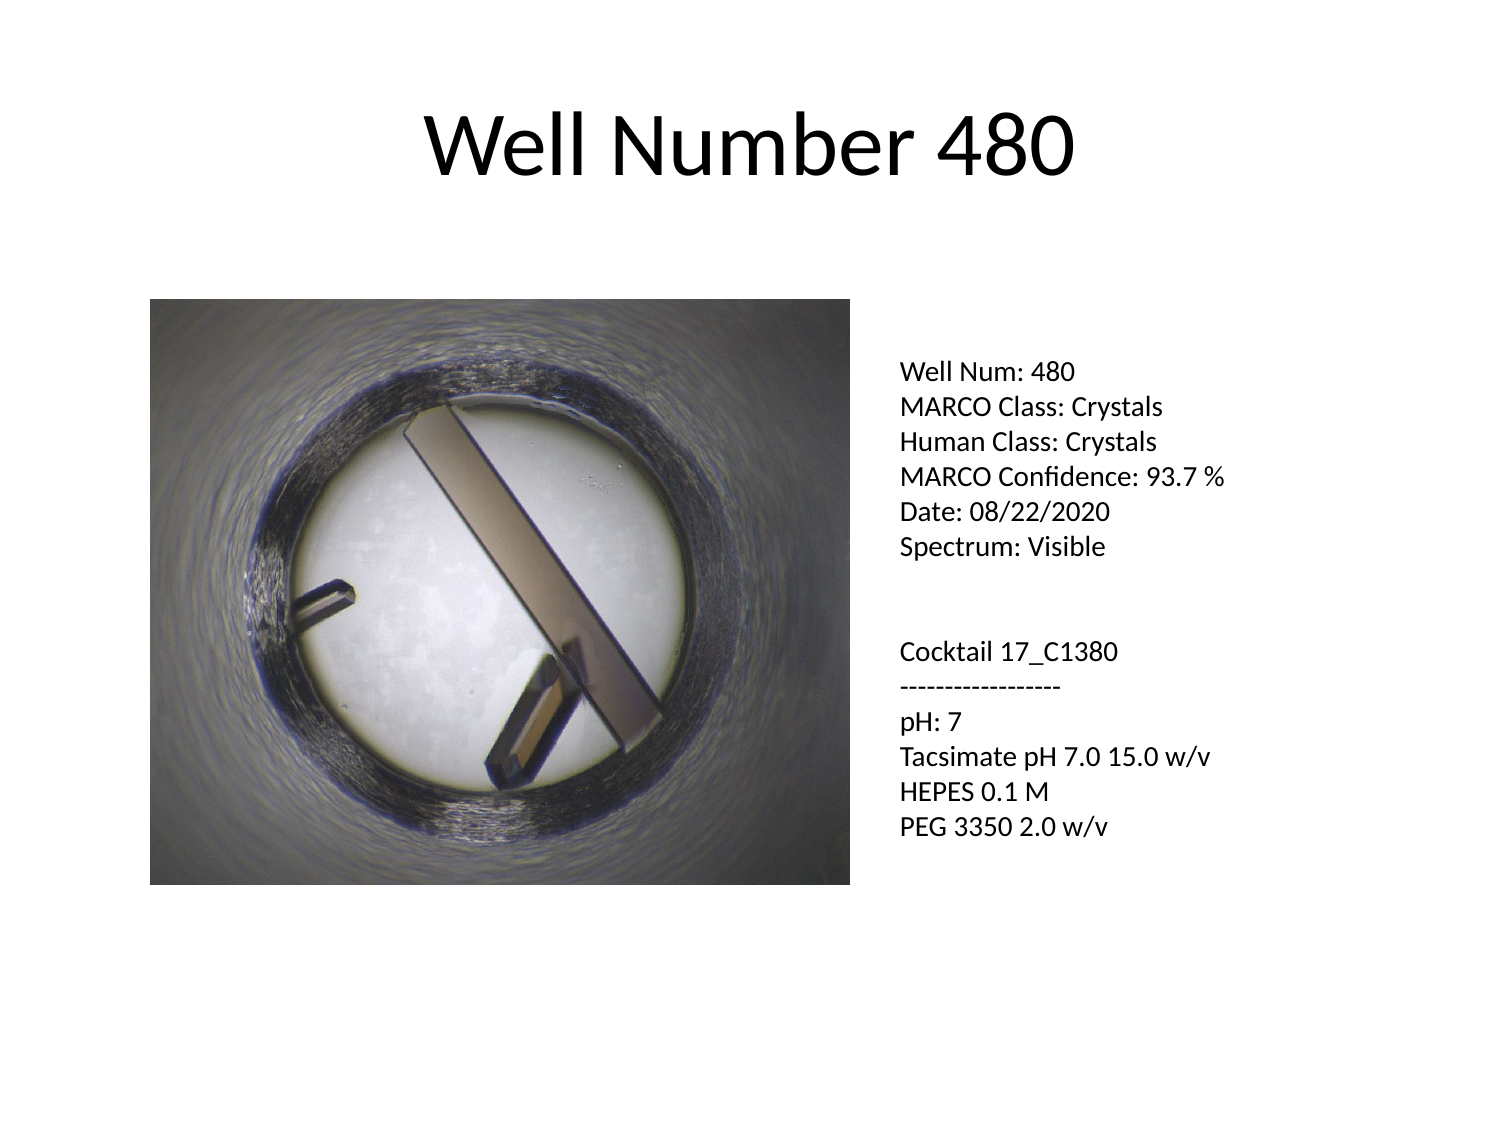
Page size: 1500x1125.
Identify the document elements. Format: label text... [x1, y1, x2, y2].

title Well Number 480 [75, 45, 1425, 233]
picture [149, 299, 850, 886]
text_box Well Num: 480 MARCO Class: Crystals Human Class: Crystals MARCO Confidence: 93.7 % Date: 08/22/2020 Spectrum: Visible Cocktail 17_C1380 ------------------ pH: 7 Tacsimate pH 7.0 15.0 w/v HEPES 0.1 M PEG 3350 2.0 w/v [884, 299, 1350, 885]
